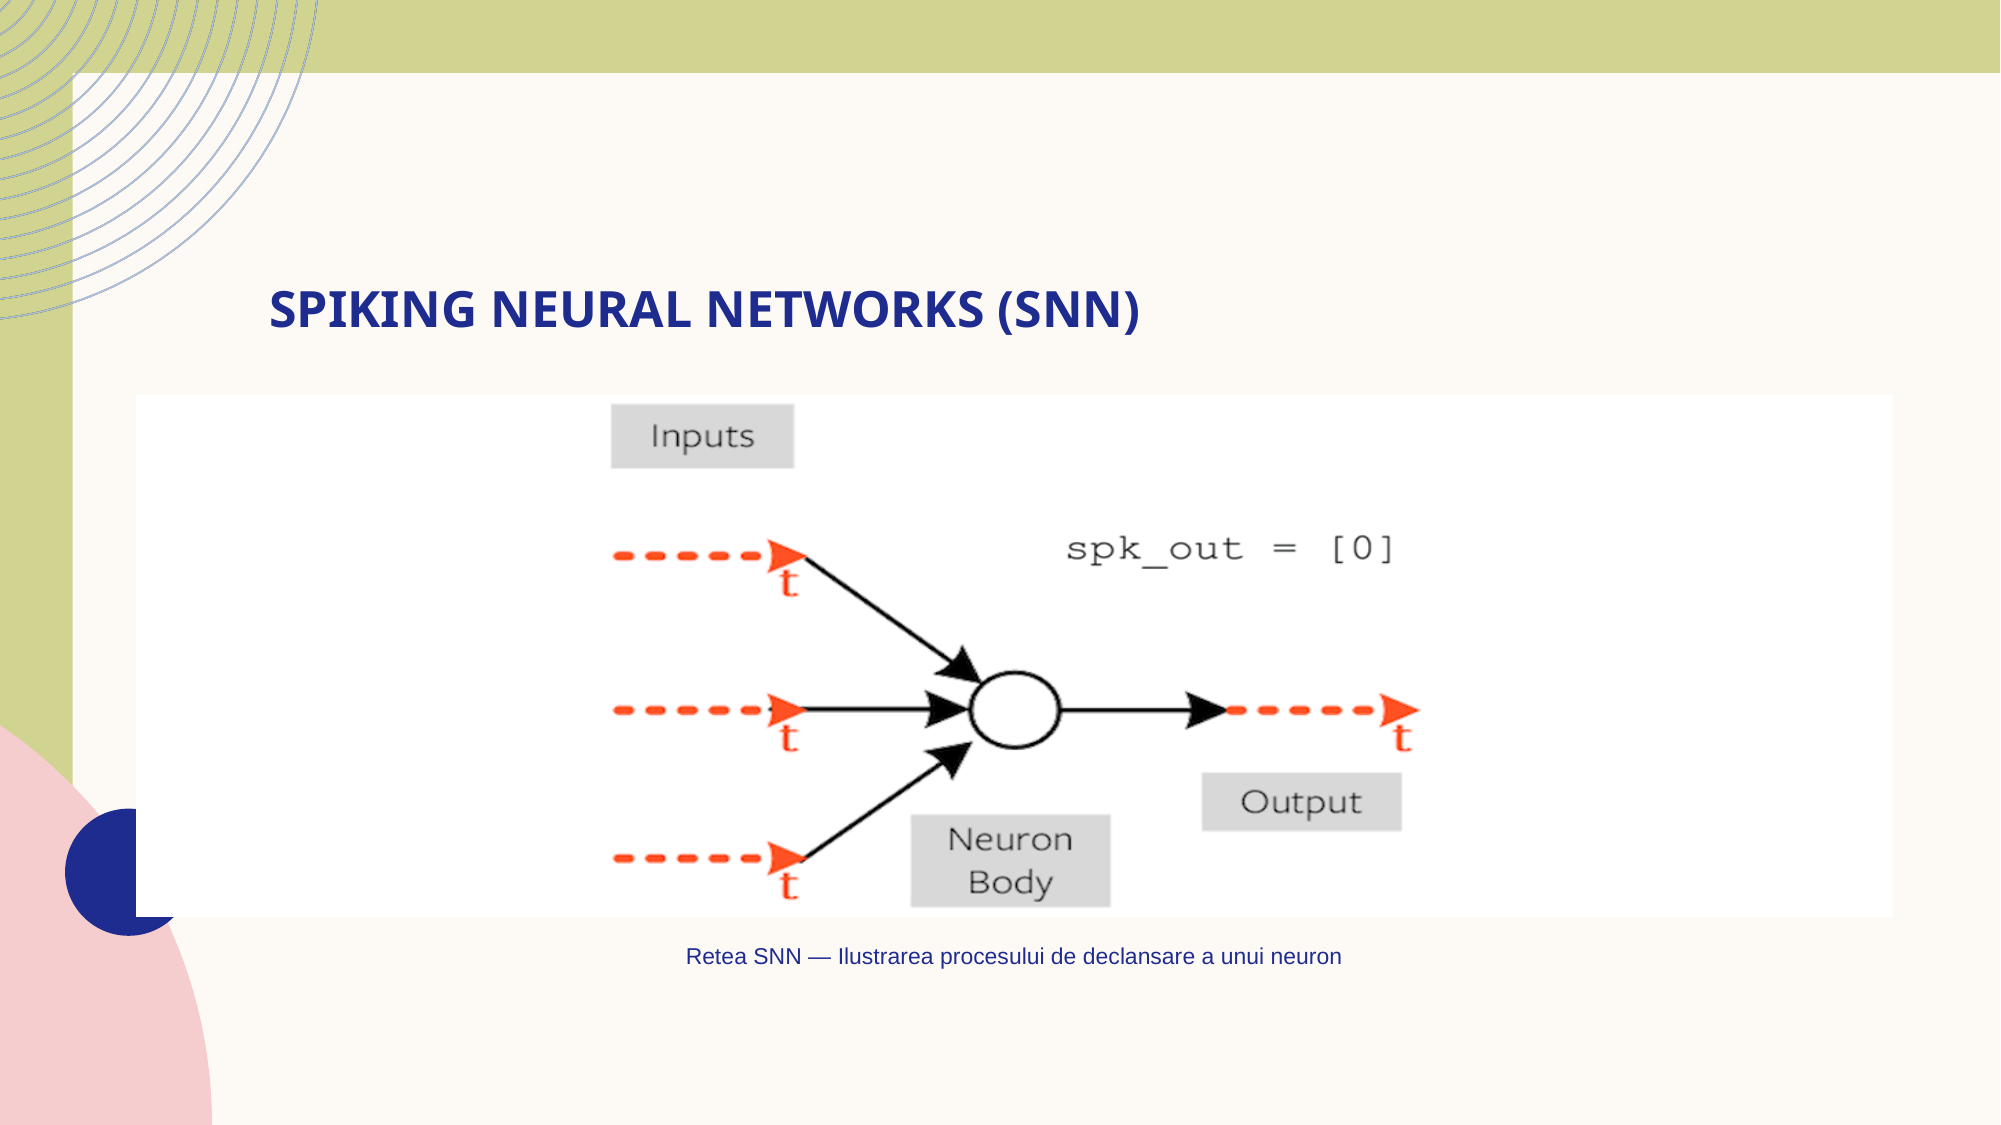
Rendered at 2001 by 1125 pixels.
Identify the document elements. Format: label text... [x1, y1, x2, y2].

slide_number Retea SNN — Ilustrarea procesului de declansare a unui neuron [163, 917, 1343, 994]
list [136, 395, 1893, 917]
title Spiking Neural Networks (SNN) [254, 173, 1875, 338]
picture [0, 0, 2001, 785]
